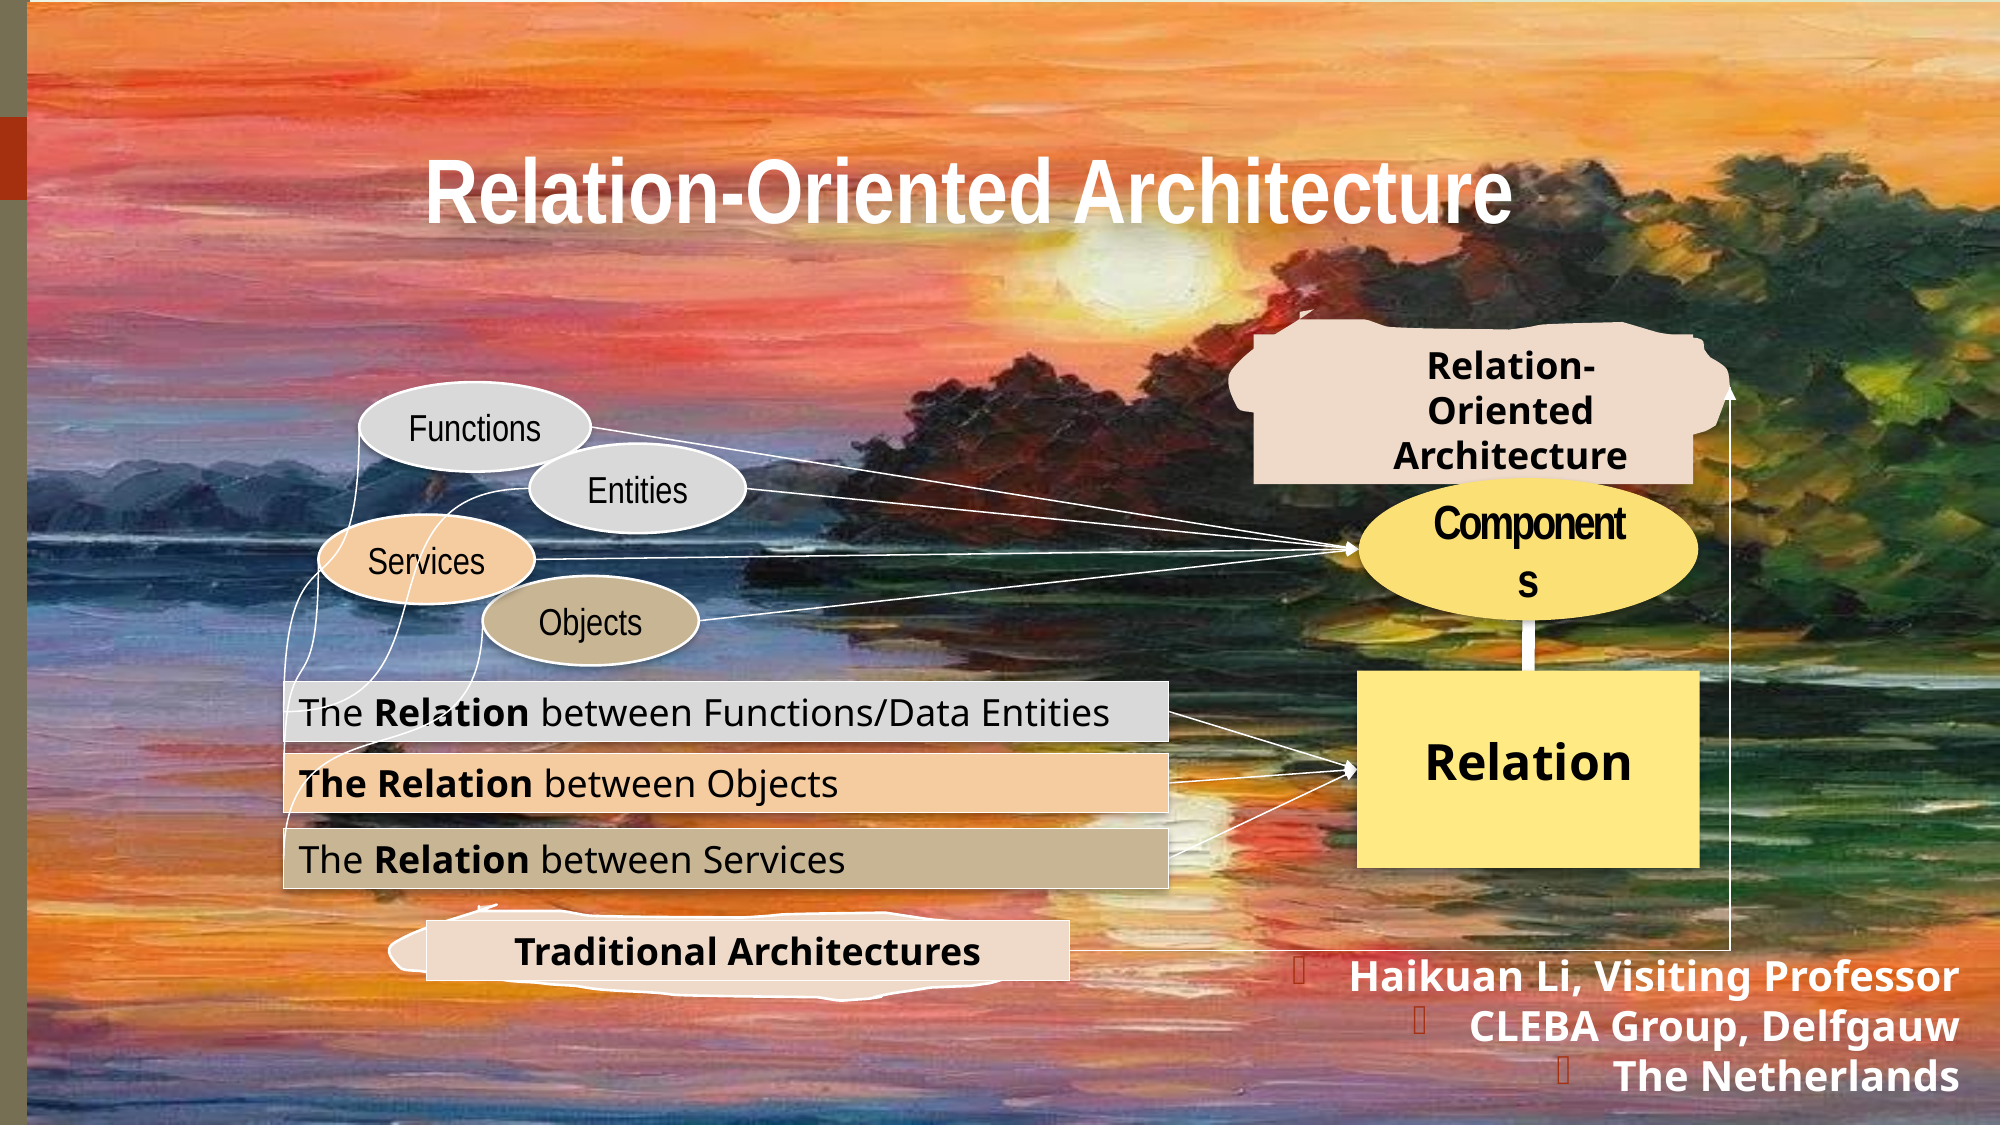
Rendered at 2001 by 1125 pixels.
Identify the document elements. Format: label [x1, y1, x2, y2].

picture [27, 1, 2000, 1125]
text_box [283, 309, 1731, 1001]
